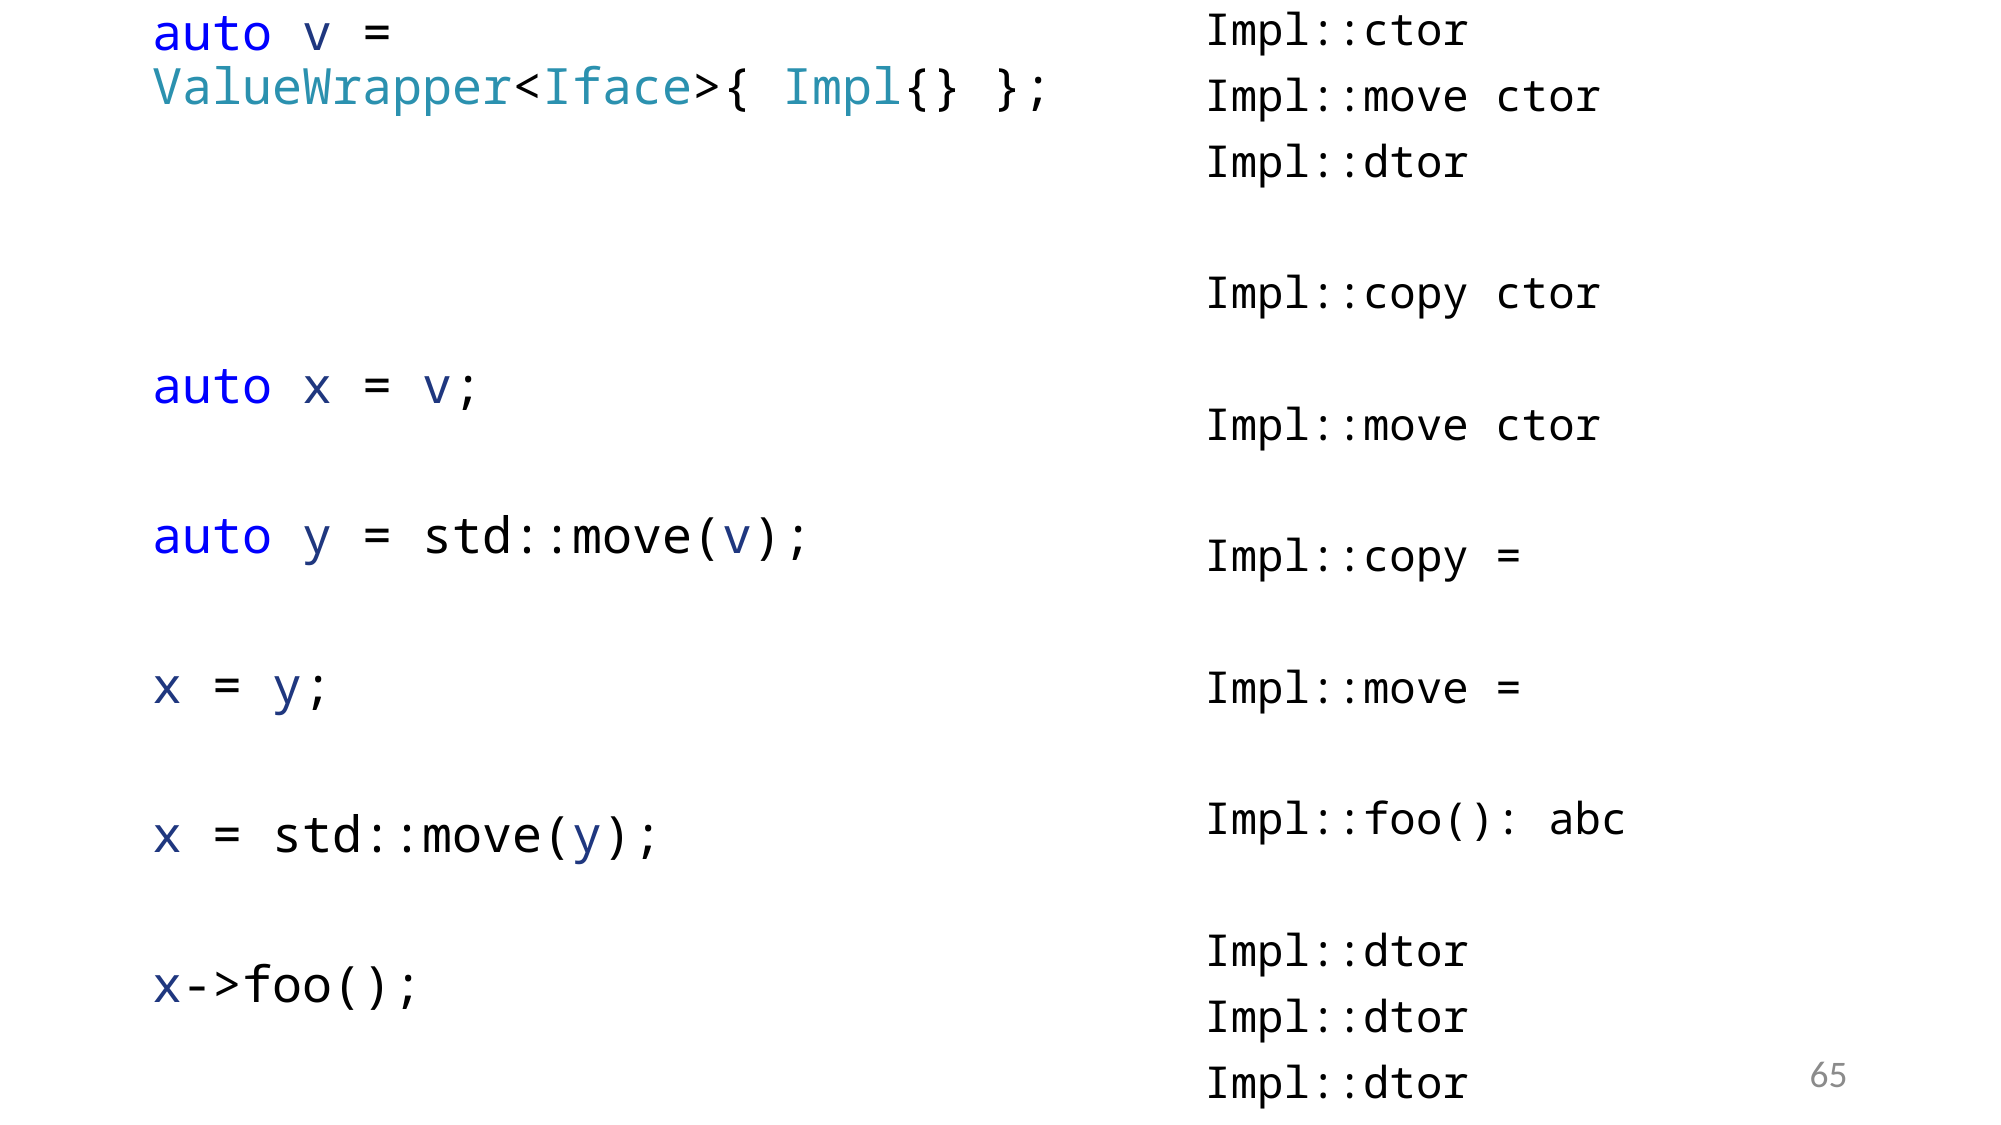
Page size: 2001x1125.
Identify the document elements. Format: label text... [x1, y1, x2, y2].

list auto v = ValueWrapper<Iface>{ Impl{} }; auto x = v; auto y = std::move(v); x = y; x = std::move(y); x->foo(); [137, 0, 1156, 1125]
list Impl::ctor Impl::move ctor Impl::dtor Impl::copy ctor Impl::move ctor Impl::copy = Impl::move = Impl::foo(): abc Impl::dtor Impl::dtor Impl::dtor [1189, 0, 1863, 1125]
slide_number 65 [1412, 1042, 1863, 1103]
